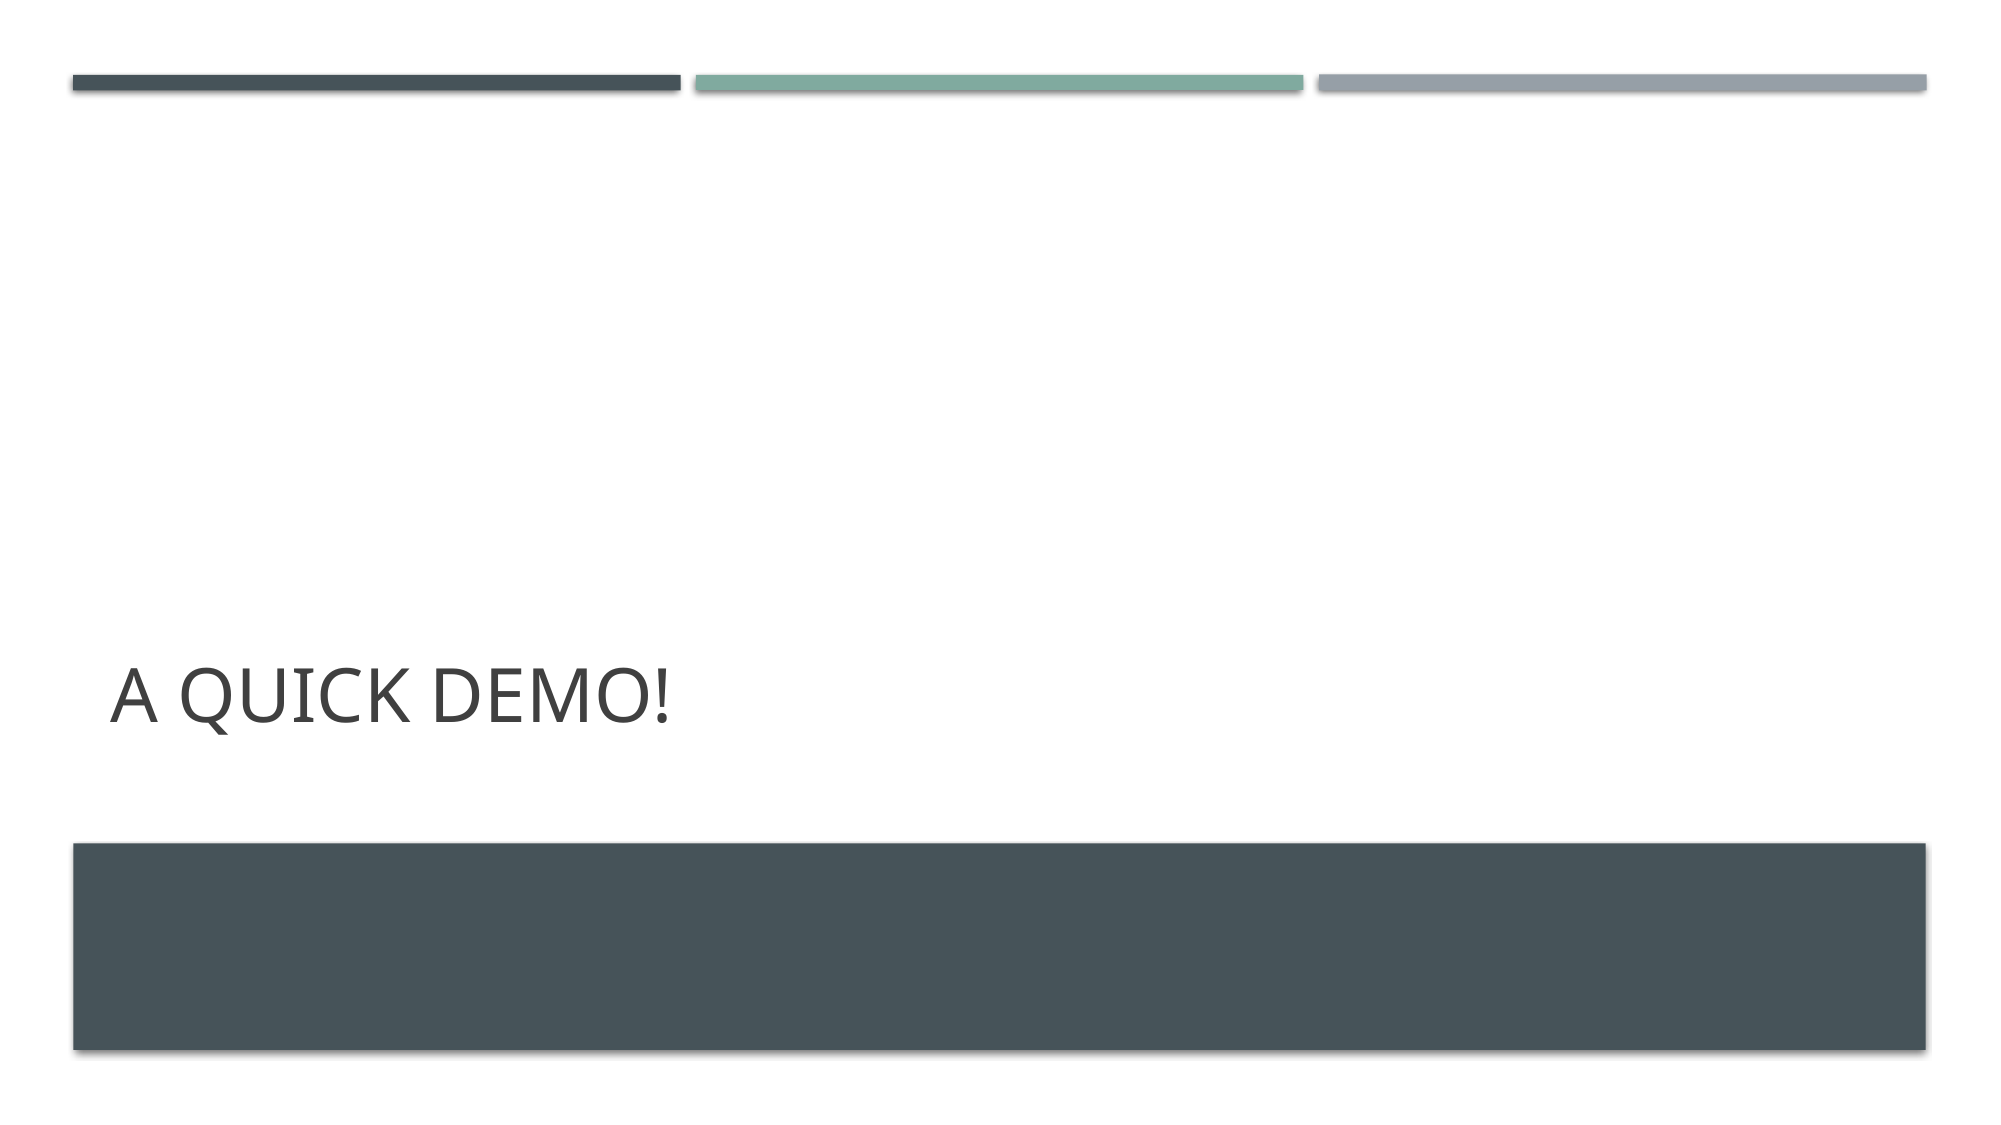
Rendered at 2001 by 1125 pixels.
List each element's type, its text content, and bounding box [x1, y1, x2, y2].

title A quick demo! [95, 392, 1905, 745]
